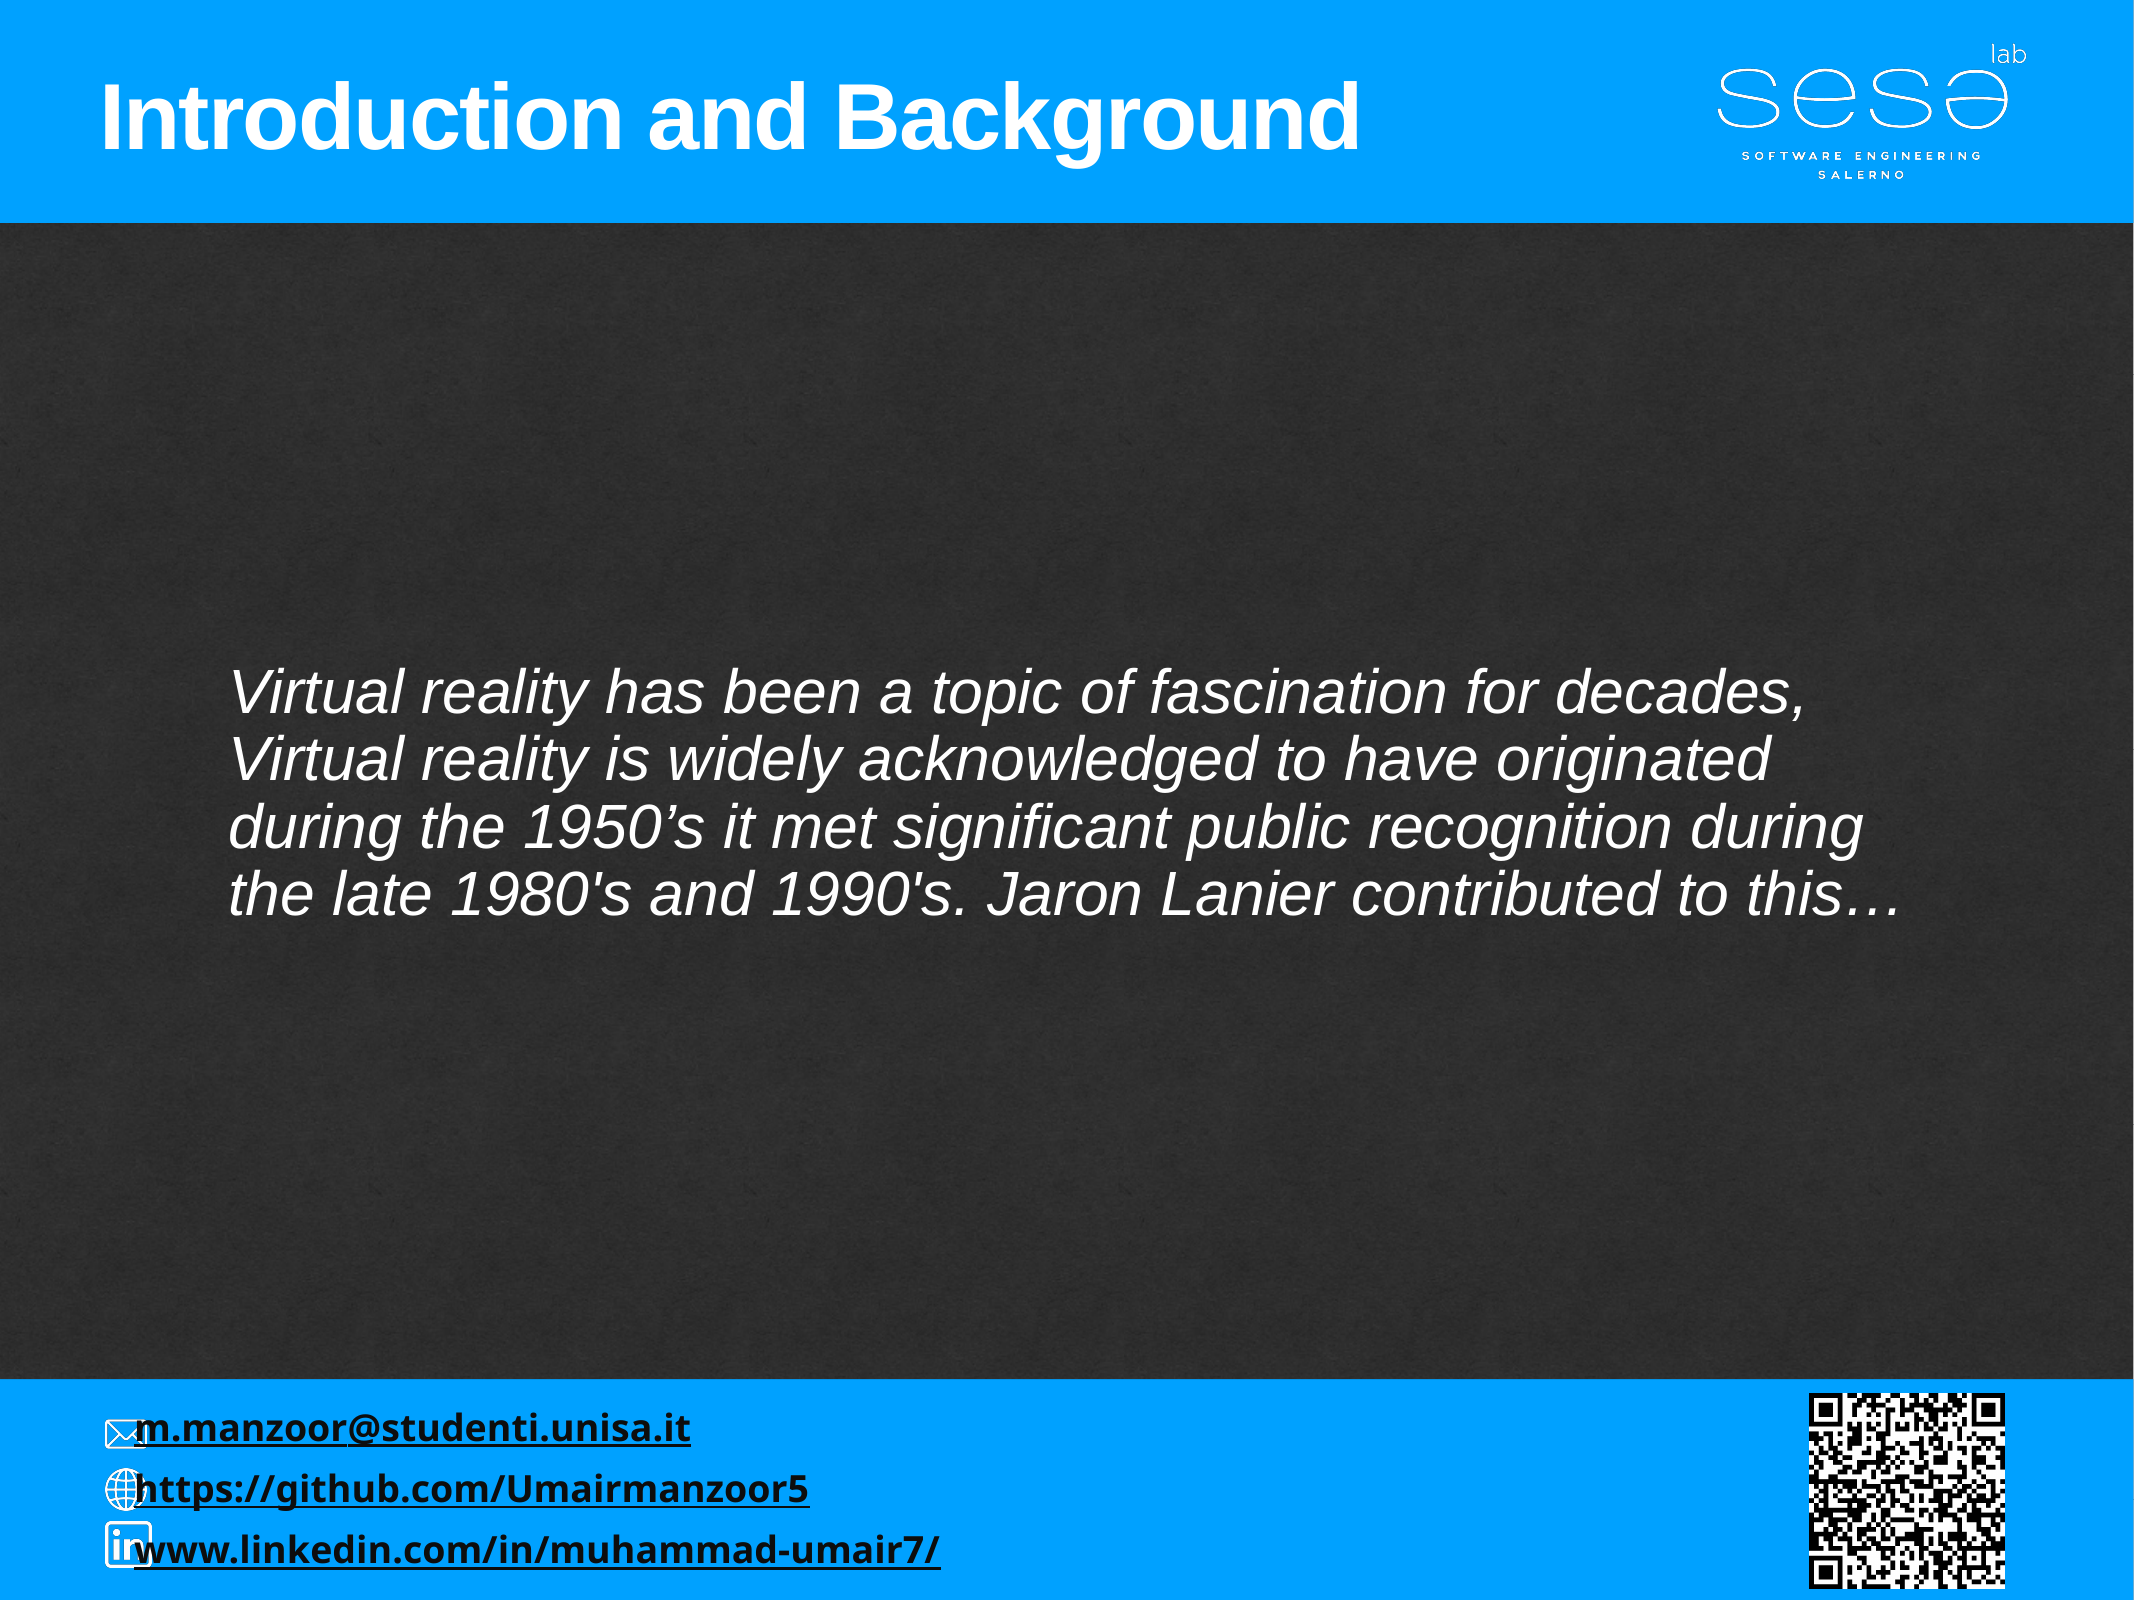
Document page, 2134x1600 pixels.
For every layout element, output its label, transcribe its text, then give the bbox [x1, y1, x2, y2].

picture [104, 1468, 148, 1511]
text_box Virtual reality has been a topic of fascination for decades, Virtual reality is widely acknowledged to have originated during the 1950’s it met significant public recognition during the late 1980's and 1990's. Jaron Lanier contributed to this… [220, 651, 1937, 938]
picture [1681, 24, 2045, 200]
text_box m.manzoor@studenti.unisa.it https://github.com/Umairmanzoor5 www.linkedin.com/in/muhammad-umair7/ [125, 1385, 950, 1586]
picture [0, 223, 2134, 1379]
picture [104, 1412, 148, 1455]
picture [1809, 1392, 2005, 1589]
text_box Introduction and Background [91, 69, 1681, 177]
picture [104, 1521, 152, 1568]
text_box [0, 1379, 2134, 1600]
text_box [0, 0, 2134, 223]
